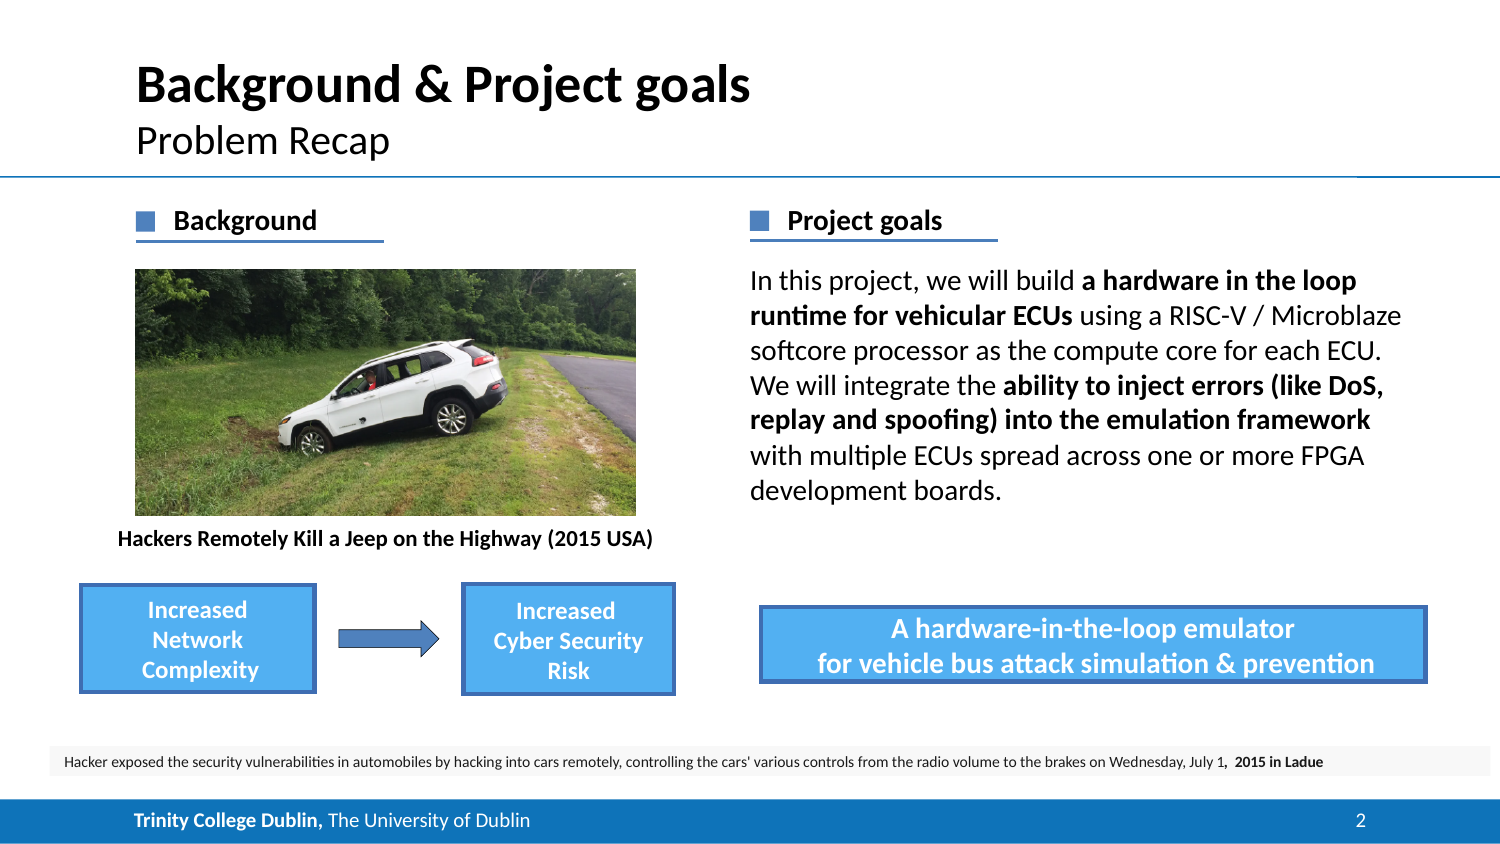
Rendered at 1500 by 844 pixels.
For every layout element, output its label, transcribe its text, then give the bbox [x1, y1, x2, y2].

text_box Background [173, 201, 382, 239]
slide_number 2 [1318, 800, 1367, 832]
text_box Problem Recap [135, 112, 1367, 170]
text_box [134, 209, 157, 234]
text_box Increased Cyber Security Risk [461, 582, 676, 696]
text_box Increased Network Complexity [79, 583, 317, 694]
title Background & Project goals [135, 44, 1367, 112]
text_box In this project, we will build a hardware in the loop runtime for vehicular ECUs using a RISC-V / Microblaze softcore processor as the compute core for each ECU. We will integrate the ability to inject errors (like DoS, replay and spoofing) into the emulation framework with multiple ECUs spread across one or more FPGA development boards. [749, 261, 1415, 514]
text_box A hardware-in-the-loop emulator for vehicle bus attack simulation & prevention [759, 605, 1428, 684]
text_box [336, 615, 442, 662]
picture [135, 269, 637, 516]
text_box [748, 208, 771, 233]
text_box Hackers Remotely Kill a Jeep on the Highway (2015 USA) [10, 515, 762, 558]
text_box Hacker exposed the security vulnerabilities in automobiles by hacking into cars remotely, controlling the cars' various controls from the radio volume to the brakes on Wednesday, July 1, 2015 in Ladue [48, 744, 1492, 778]
text_box Project goals [787, 200, 996, 238]
